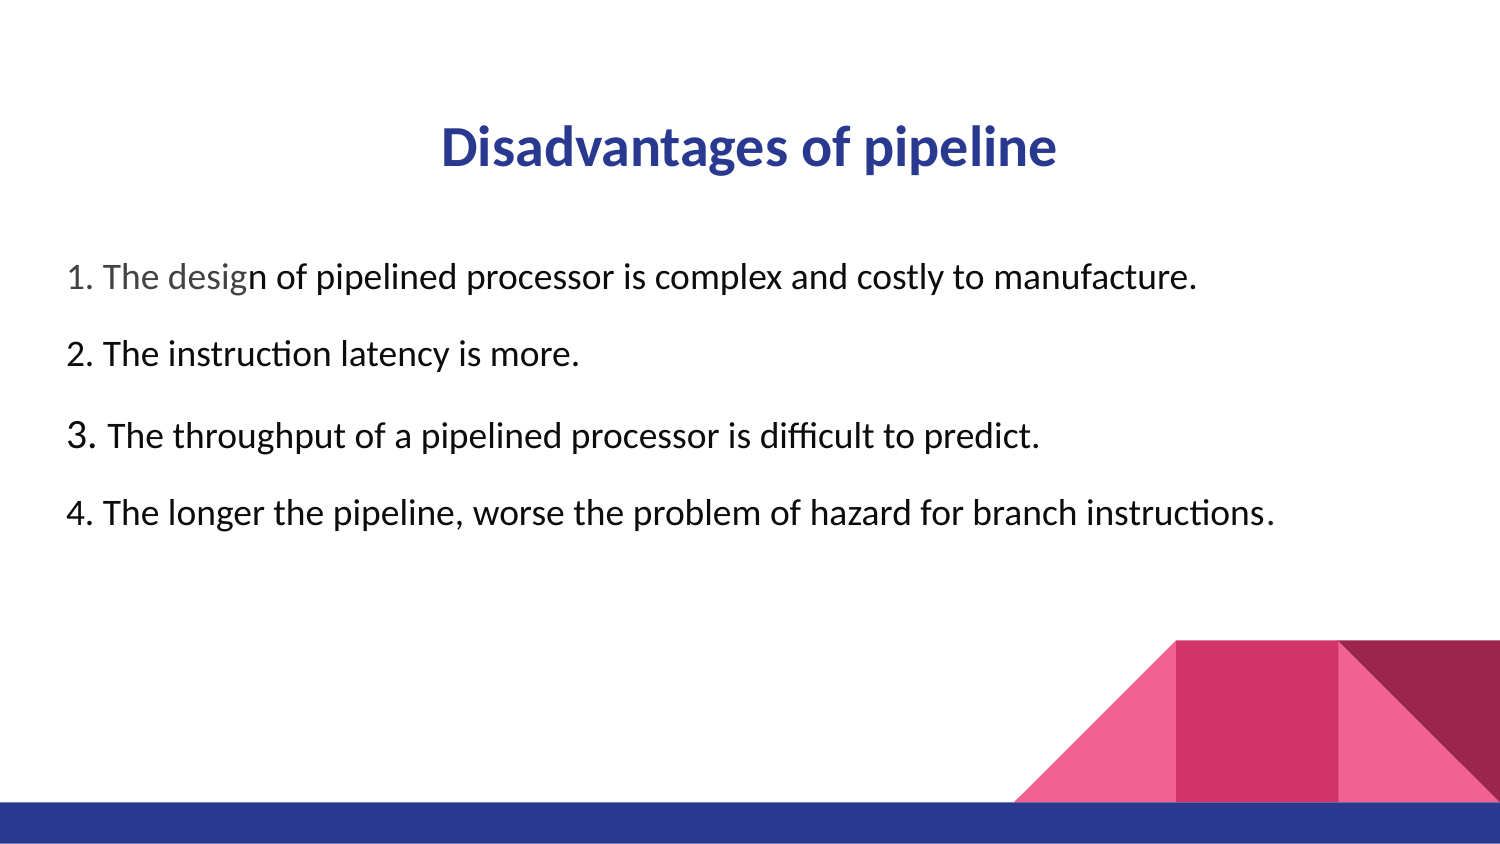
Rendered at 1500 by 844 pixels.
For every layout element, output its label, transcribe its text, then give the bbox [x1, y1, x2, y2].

list 1. The design of pipelined processor is complex and costly to manufacture. 2. The instruction latency is more. 3. The throughput of a pipelined processor is difficult to predict. 4. The longer the pipeline, worse the problem of hazard for branch instructions. [51, 230, 1449, 779]
title Disadvantages of pipeline [51, 93, 1449, 194]
